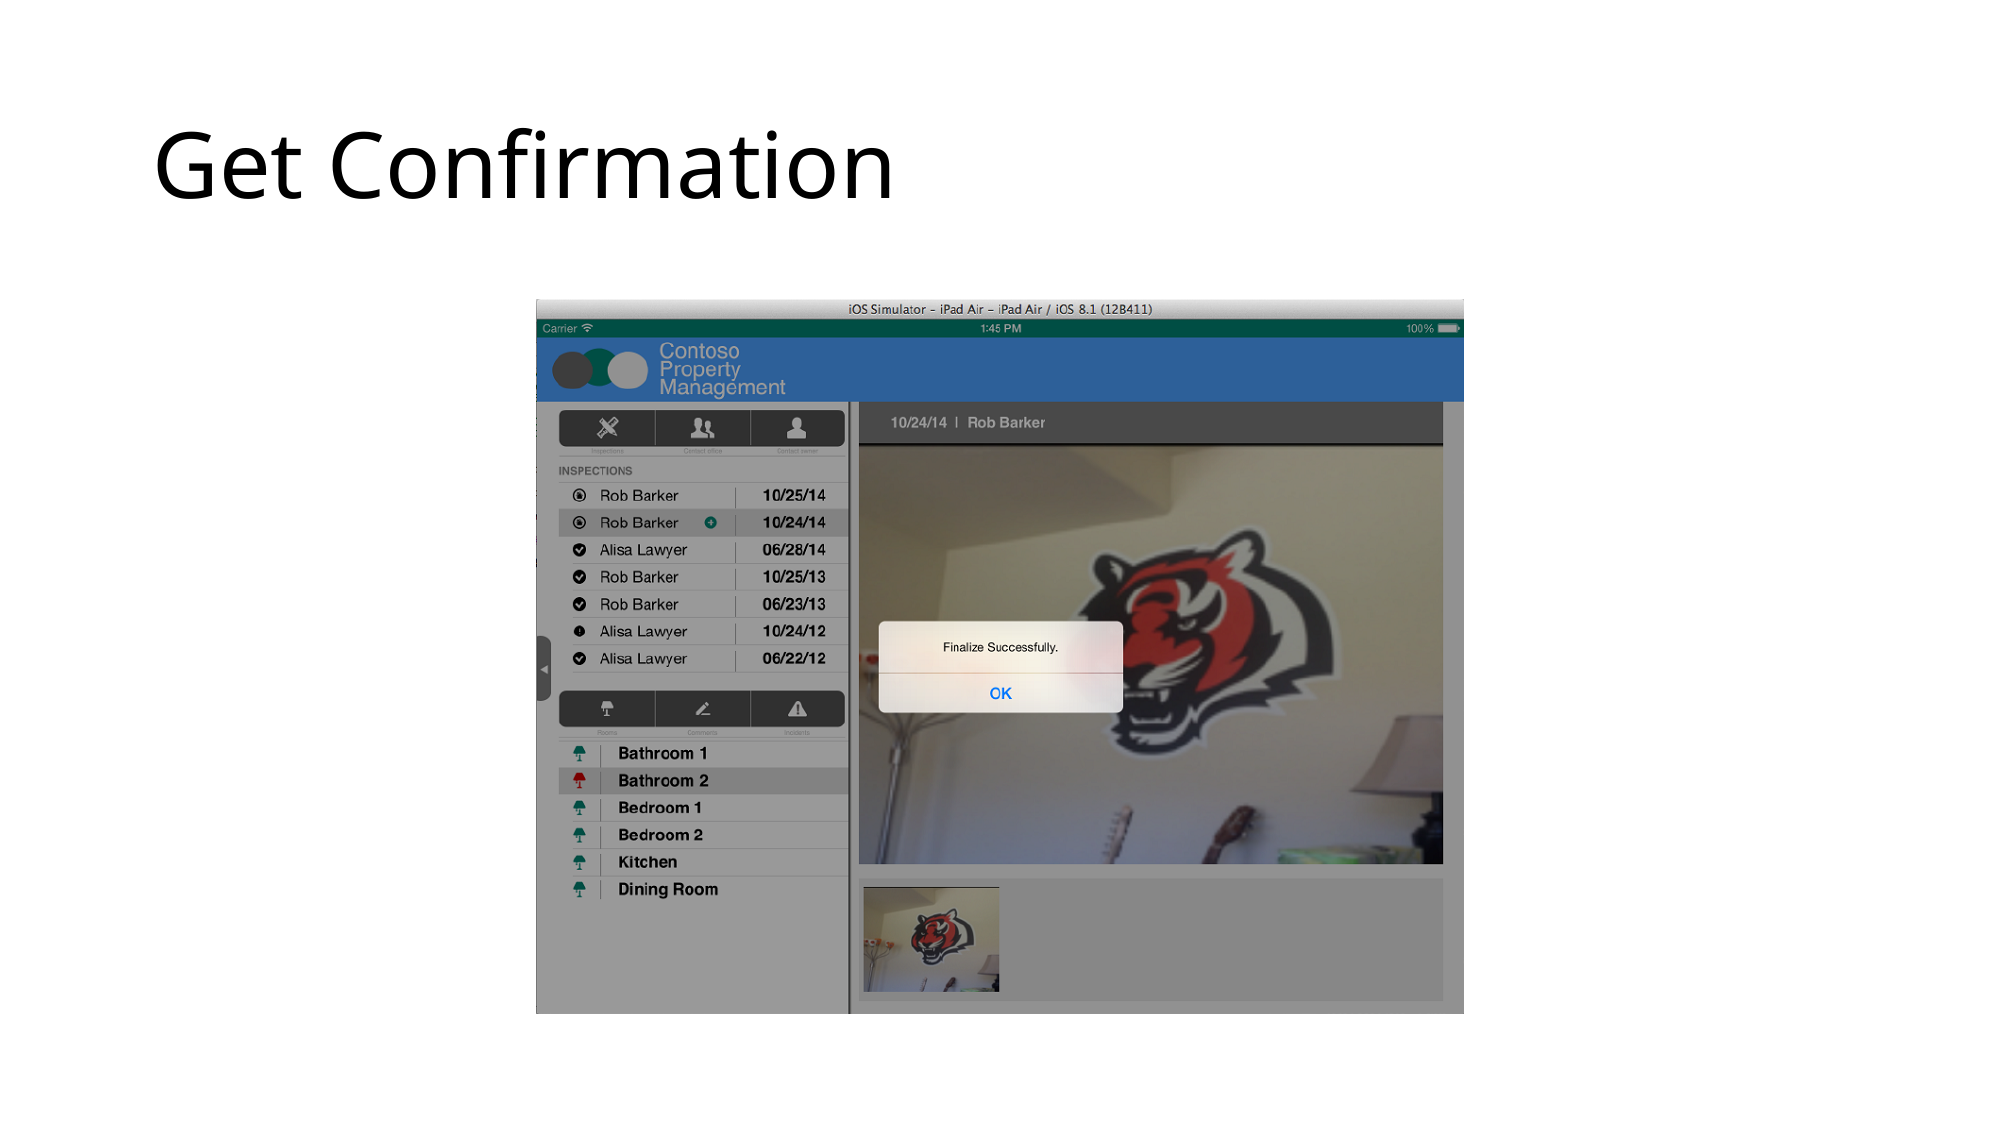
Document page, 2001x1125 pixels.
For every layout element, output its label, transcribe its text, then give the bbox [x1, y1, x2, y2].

title Get Confirmation [137, 59, 1863, 278]
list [536, 299, 1464, 1014]
